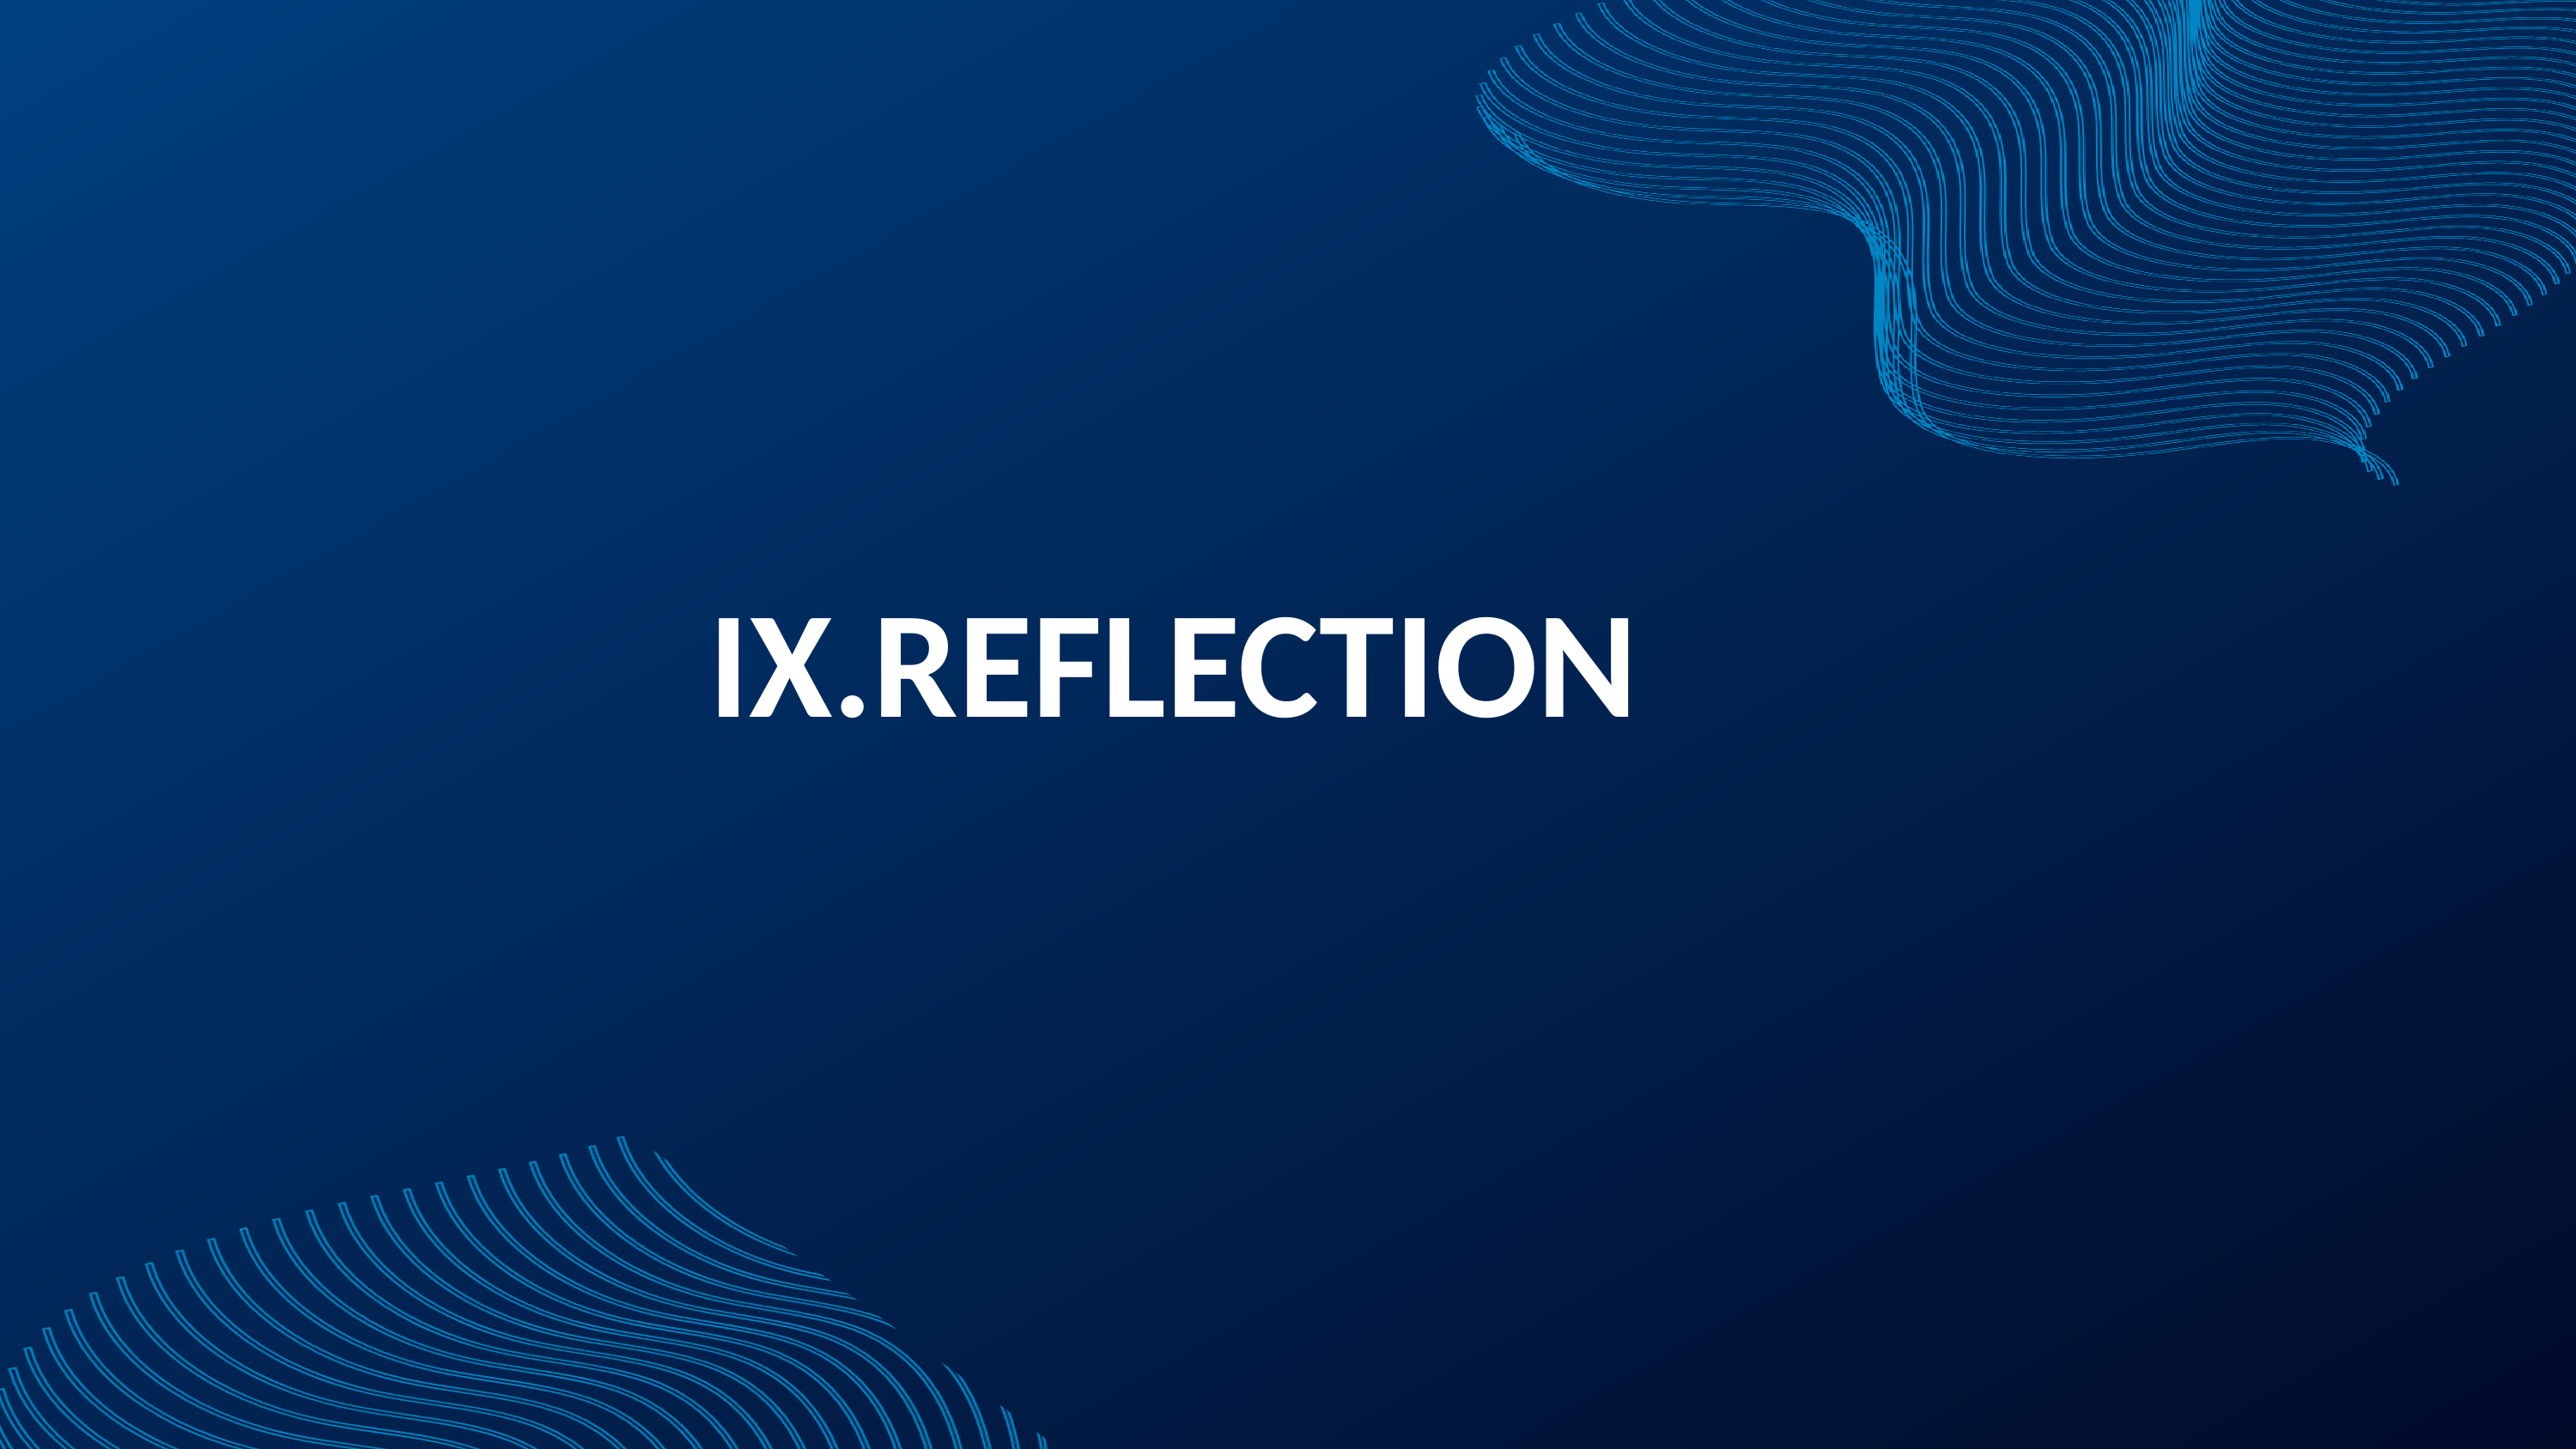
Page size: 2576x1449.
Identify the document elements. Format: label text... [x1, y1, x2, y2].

text_box [1475, 0, 2576, 486]
text_box [0, 0, 2576, 1449]
text_box IX.REFLECTION [708, 565, 2211, 749]
text_box [0, 794, 1060, 1449]
